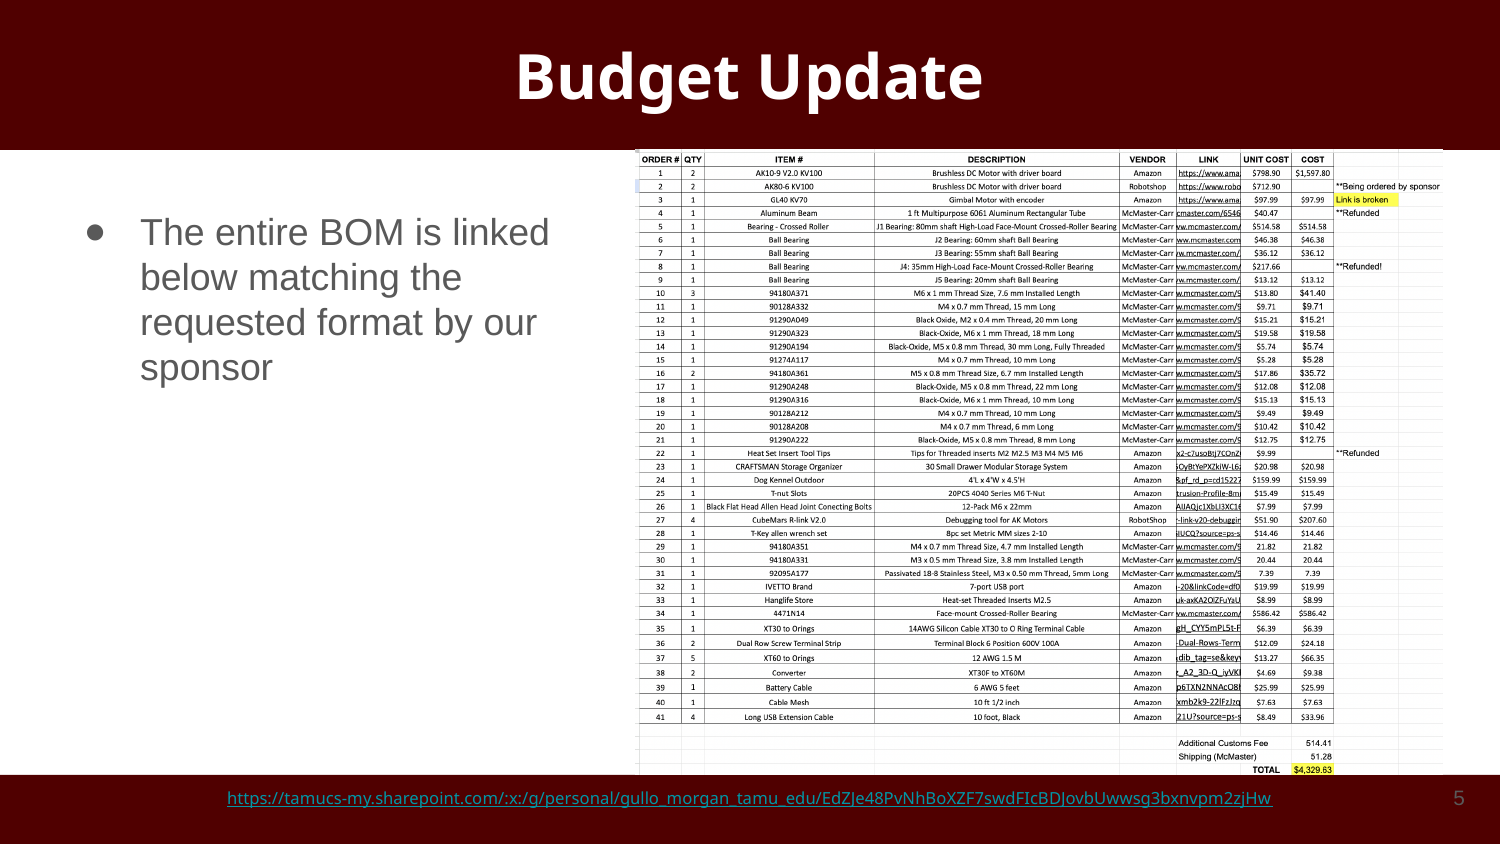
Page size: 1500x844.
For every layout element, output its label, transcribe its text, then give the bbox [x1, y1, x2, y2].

picture [635, 149, 1443, 776]
title https://tamucs-my.sharepoint.com/:x:/g/personal/gullo_morgan_tamu_edu/EdZJe48PvNhBoXZF7swdFIcBDJovbUwwsg3bxnvpm2zjHw [0, 774, 1500, 844]
text_box The entire BOM is linked below matching the requested format by our sponsor [50, 192, 601, 707]
title Budget Update [0, 0, 1500, 150]
slide_number ‹#› [1389, 764, 1480, 830]
